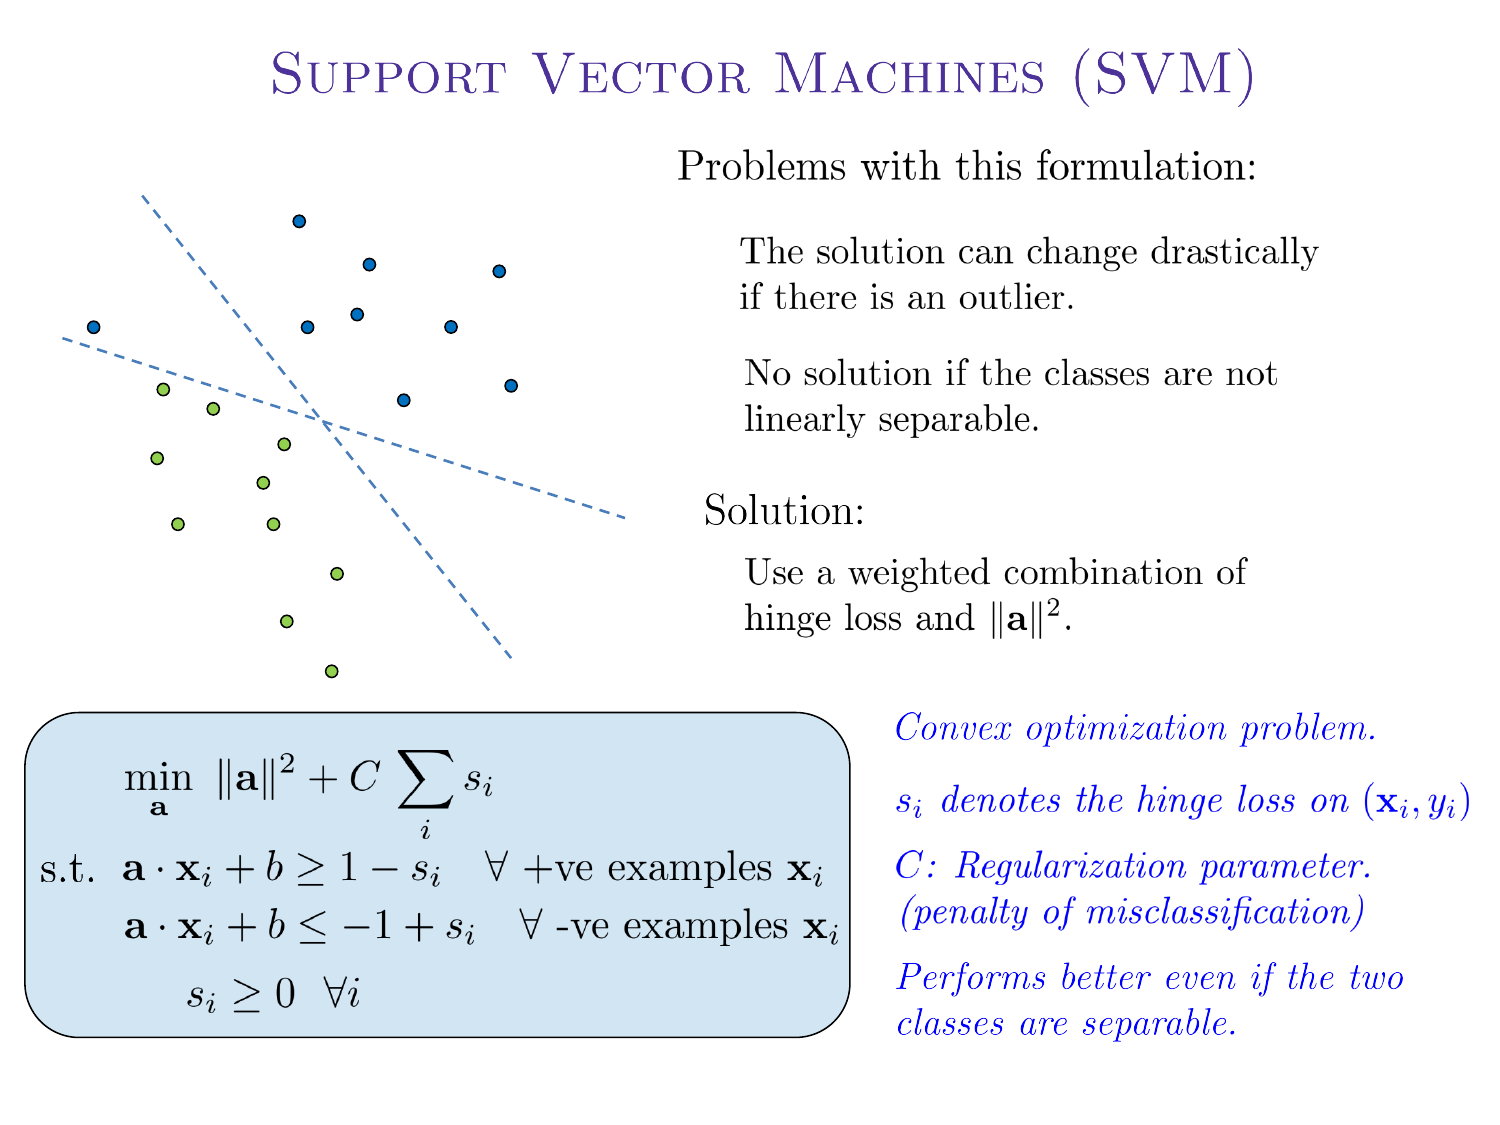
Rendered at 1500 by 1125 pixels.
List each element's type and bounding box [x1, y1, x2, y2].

picture [896, 849, 1370, 885]
picture [677, 149, 1255, 181]
picture [896, 712, 1375, 747]
text_box [141, 195, 512, 336]
text_box [141, 526, 512, 659]
picture [901, 893, 1364, 932]
picture [745, 358, 1278, 438]
picture [272, 48, 1252, 107]
picture [896, 962, 1403, 1042]
picture [896, 782, 1469, 821]
picture [745, 557, 1249, 640]
text_box [62, 337, 626, 519]
picture [740, 236, 1319, 309]
text_box [24, 664, 851, 1038]
picture [705, 493, 863, 525]
text_box [85, 319, 102, 336]
